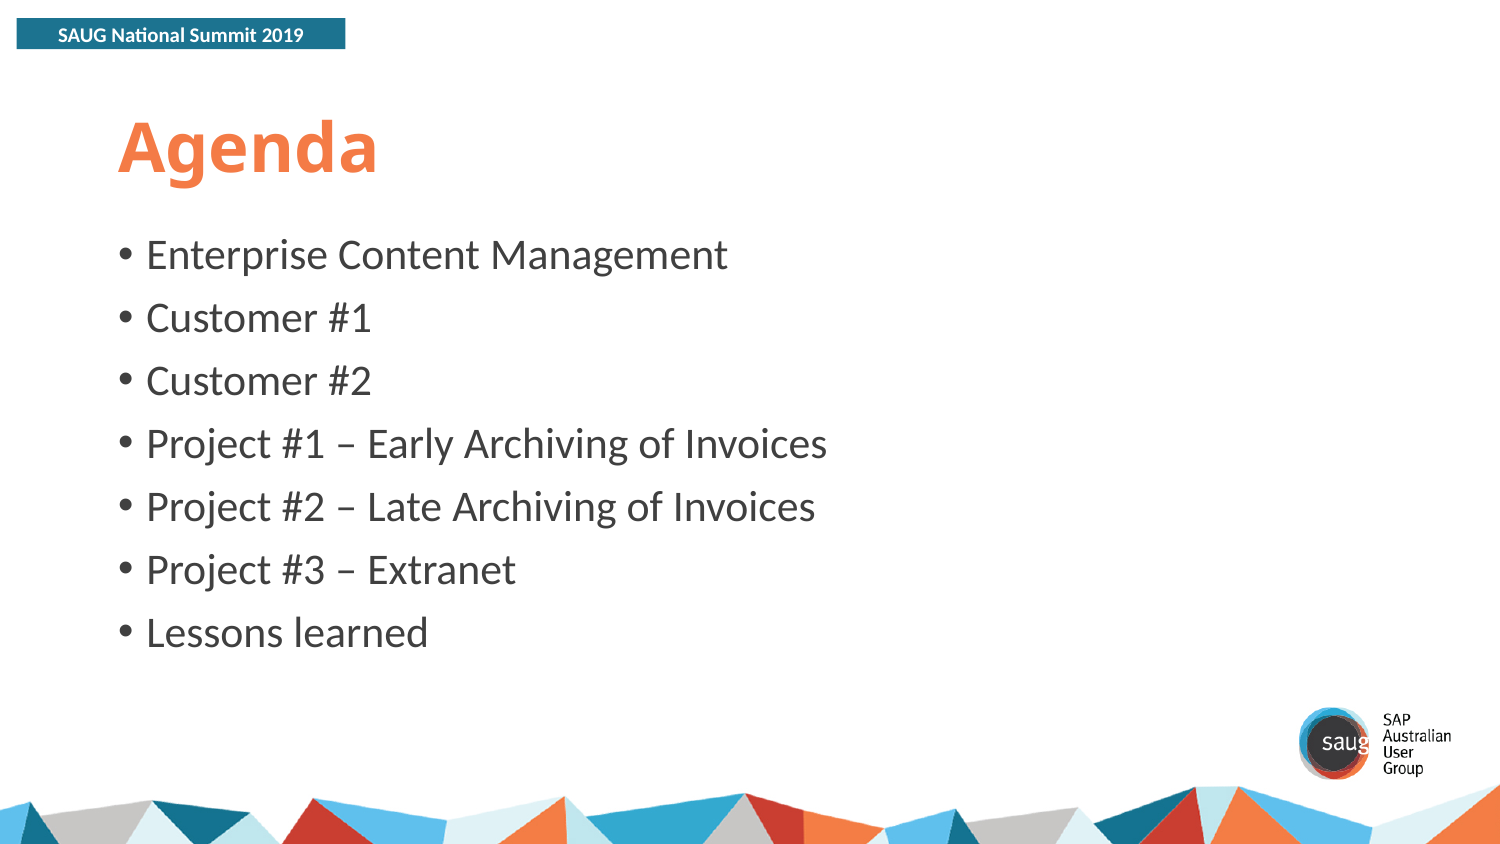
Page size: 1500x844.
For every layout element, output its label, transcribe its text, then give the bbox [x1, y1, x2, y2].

picture [0, 0, 1500, 844]
title Agenda [103, 78, 1397, 223]
list Enterprise Content Management Customer #1 Customer #2 Project #1 – Early Archiving of Invoices Project #2 – Late Archiving of Invoices Project #3 – Extranet Lessons learned [103, 224, 1397, 760]
